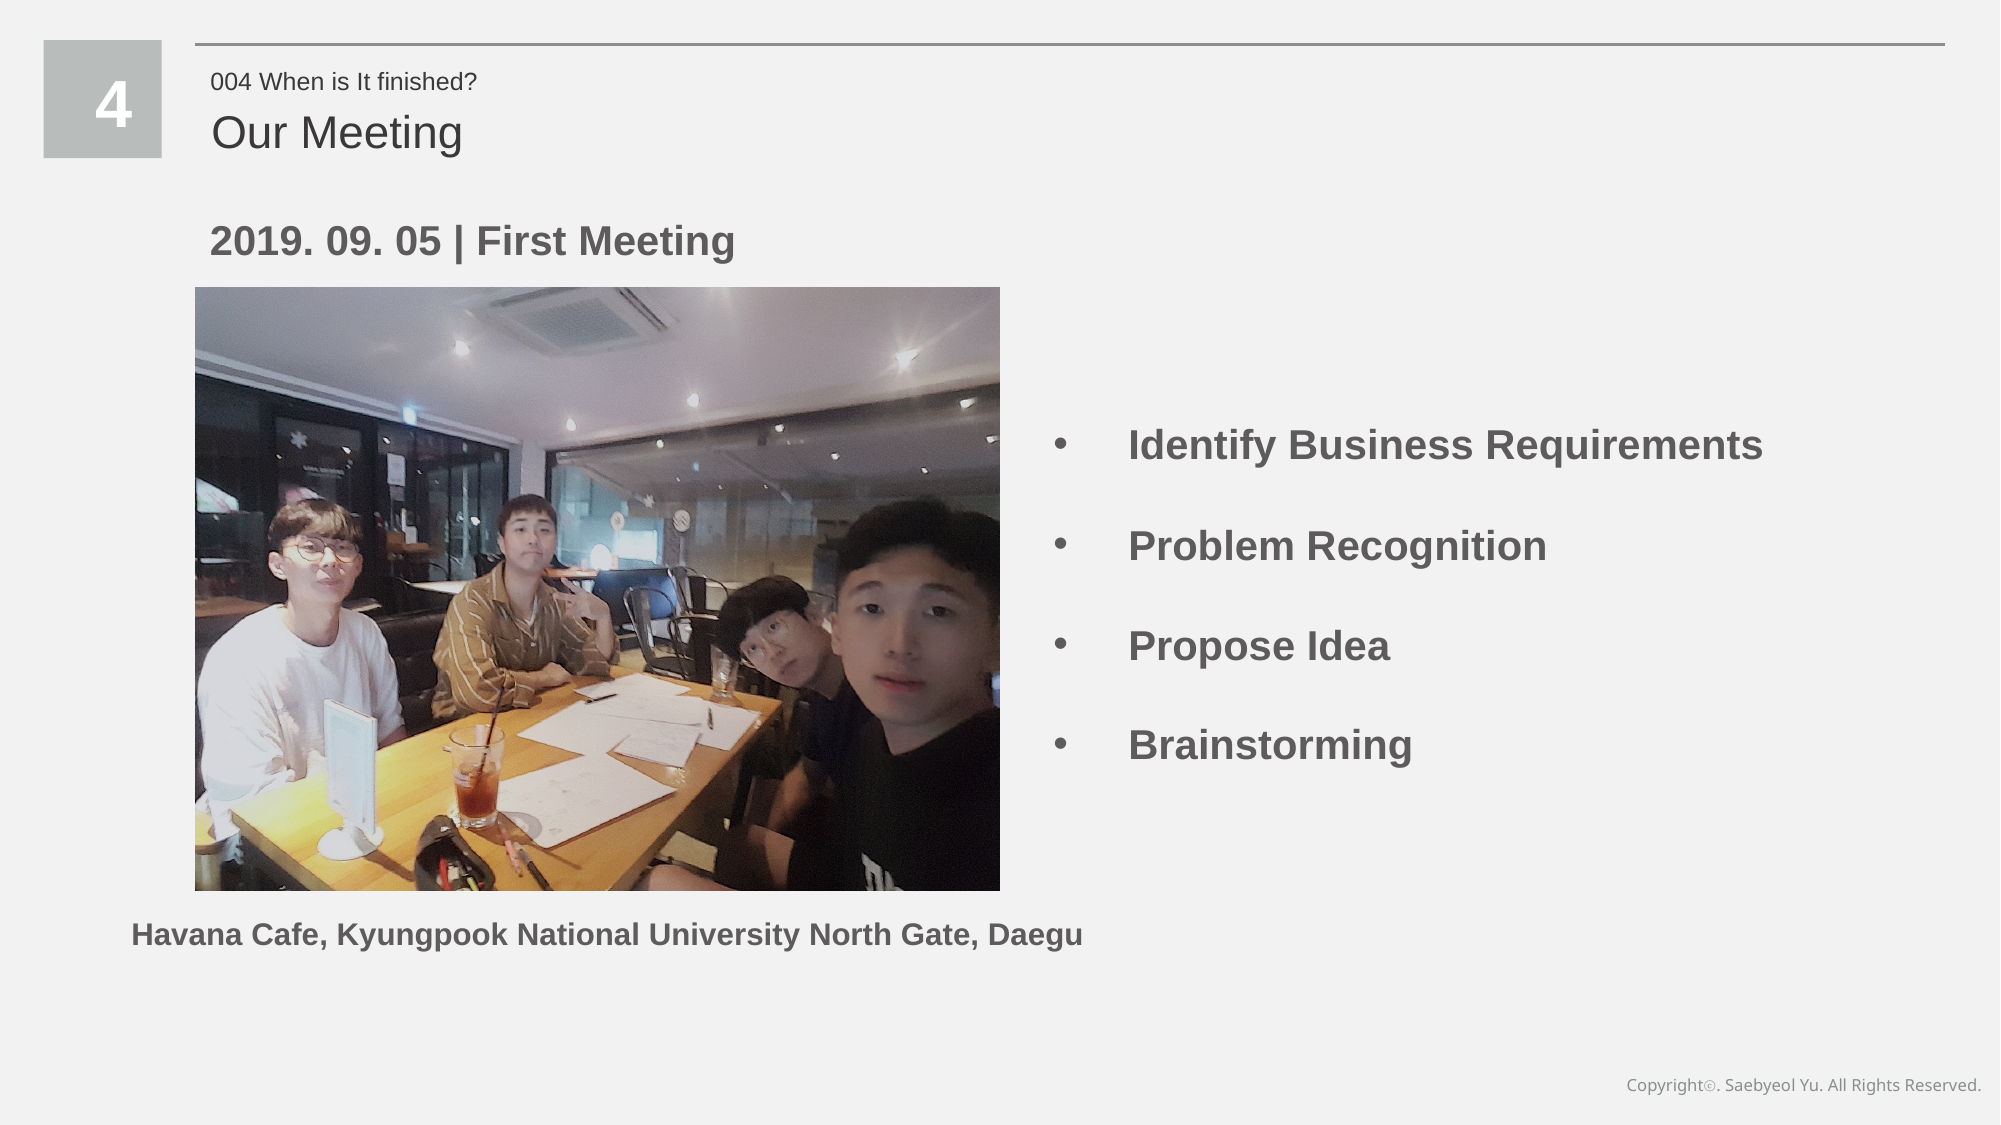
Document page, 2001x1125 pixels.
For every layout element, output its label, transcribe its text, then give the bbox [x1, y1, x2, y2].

text_box Identify Business Requirements Problem Recognition Propose Idea Brainstorming [1038, 360, 1928, 776]
text_box [42, 39, 163, 159]
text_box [194, 57, 494, 167]
text_box Havana Cafe, Kyungpook National University North Gate, Daegu [116, 906, 1109, 959]
text_box 4 [80, 52, 123, 148]
picture [194, 287, 1000, 891]
text_box 2019. 09. 05 | First Meeting [194, 206, 766, 272]
